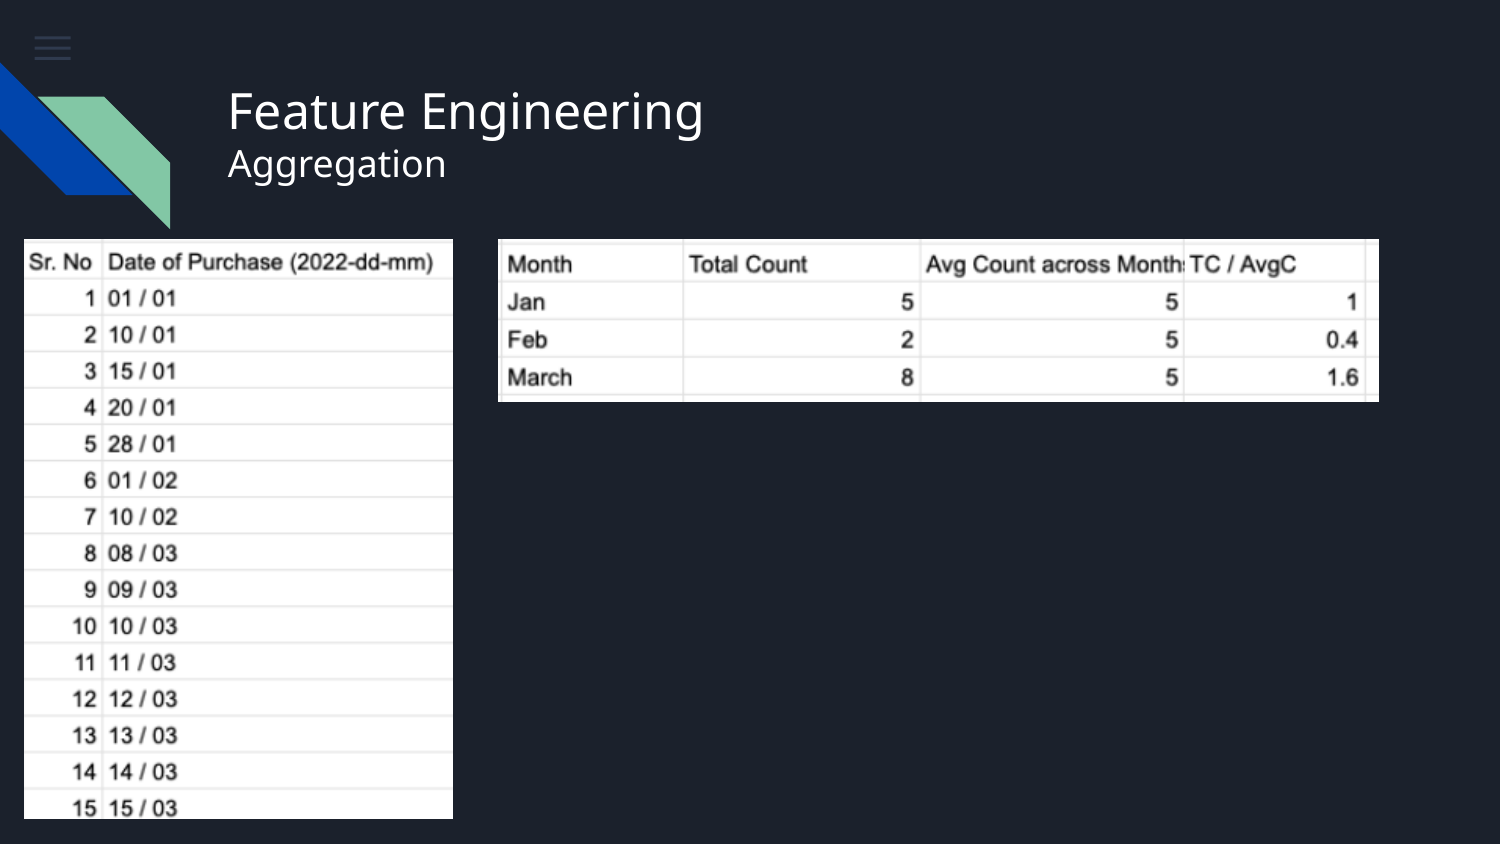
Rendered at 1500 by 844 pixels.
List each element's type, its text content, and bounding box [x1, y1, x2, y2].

picture [498, 239, 1379, 403]
picture [24, 239, 454, 819]
title Feature Engineering Aggregation [212, 64, 1368, 215]
